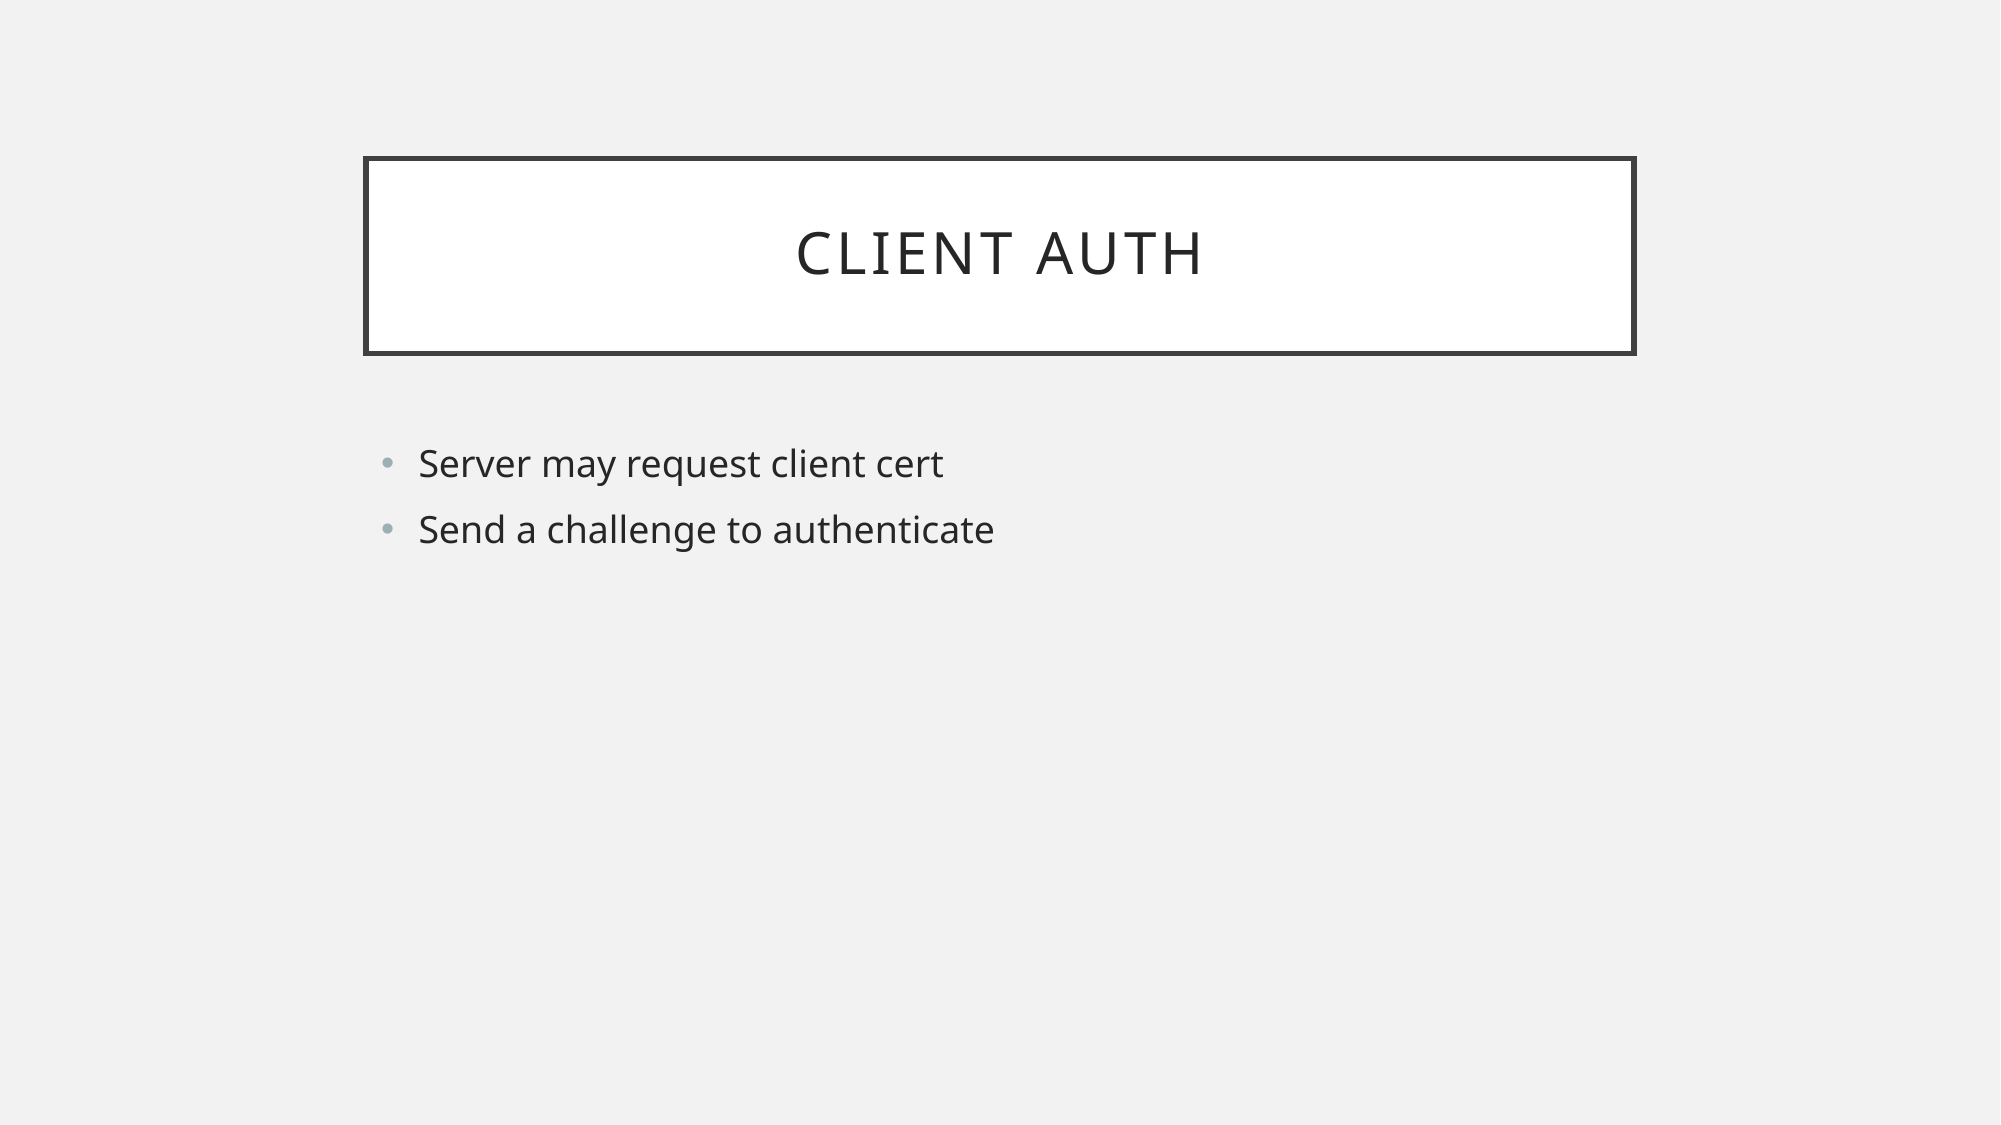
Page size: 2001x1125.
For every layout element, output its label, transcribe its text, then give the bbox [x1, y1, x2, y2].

list Server may request client cert Send a challenge to authenticate [366, 432, 1634, 942]
title Client Auth [363, 156, 1637, 356]
